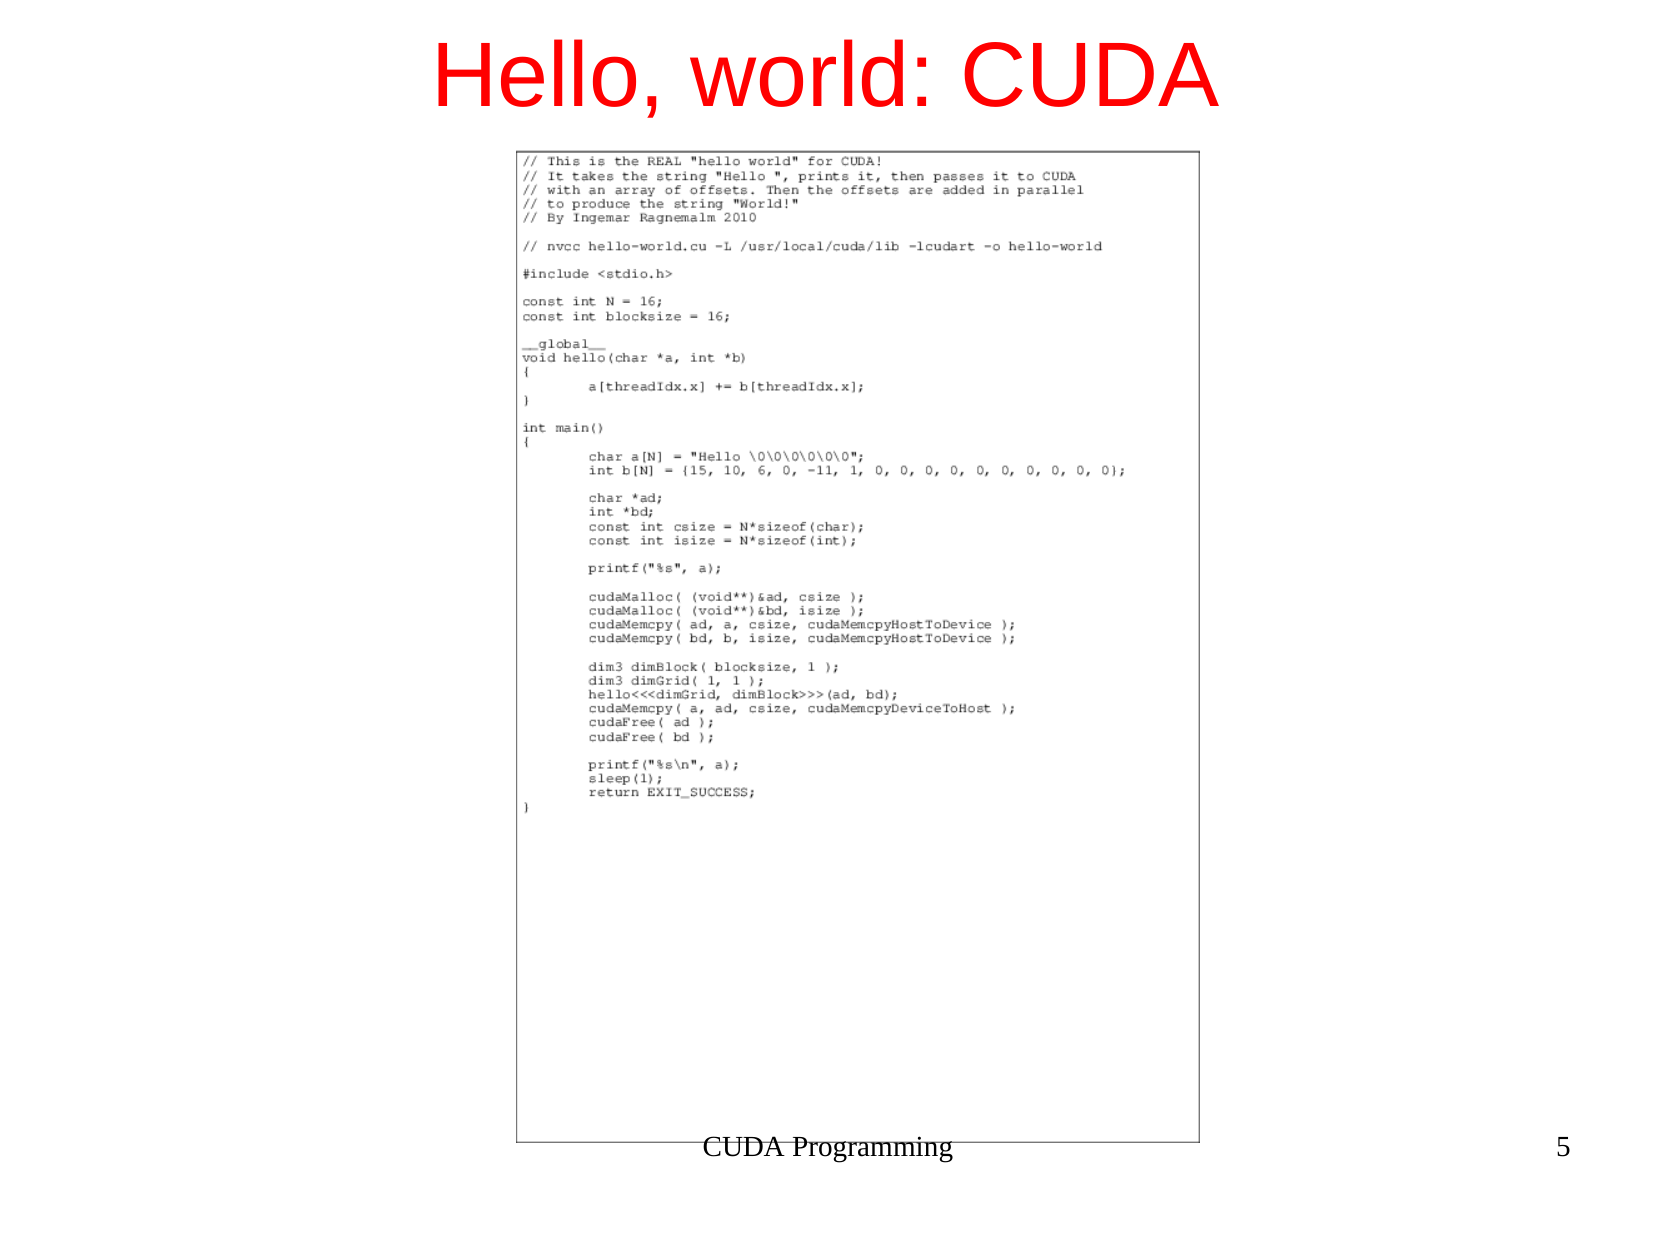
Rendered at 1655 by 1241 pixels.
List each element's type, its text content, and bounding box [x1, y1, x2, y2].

footer CUDA Programming [700, 1127, 955, 1241]
text_box [516, 149, 1200, 1143]
title Hello, world: CUDA [429, 12, 1224, 223]
slide_number 5 [1523, 1127, 1575, 1241]
